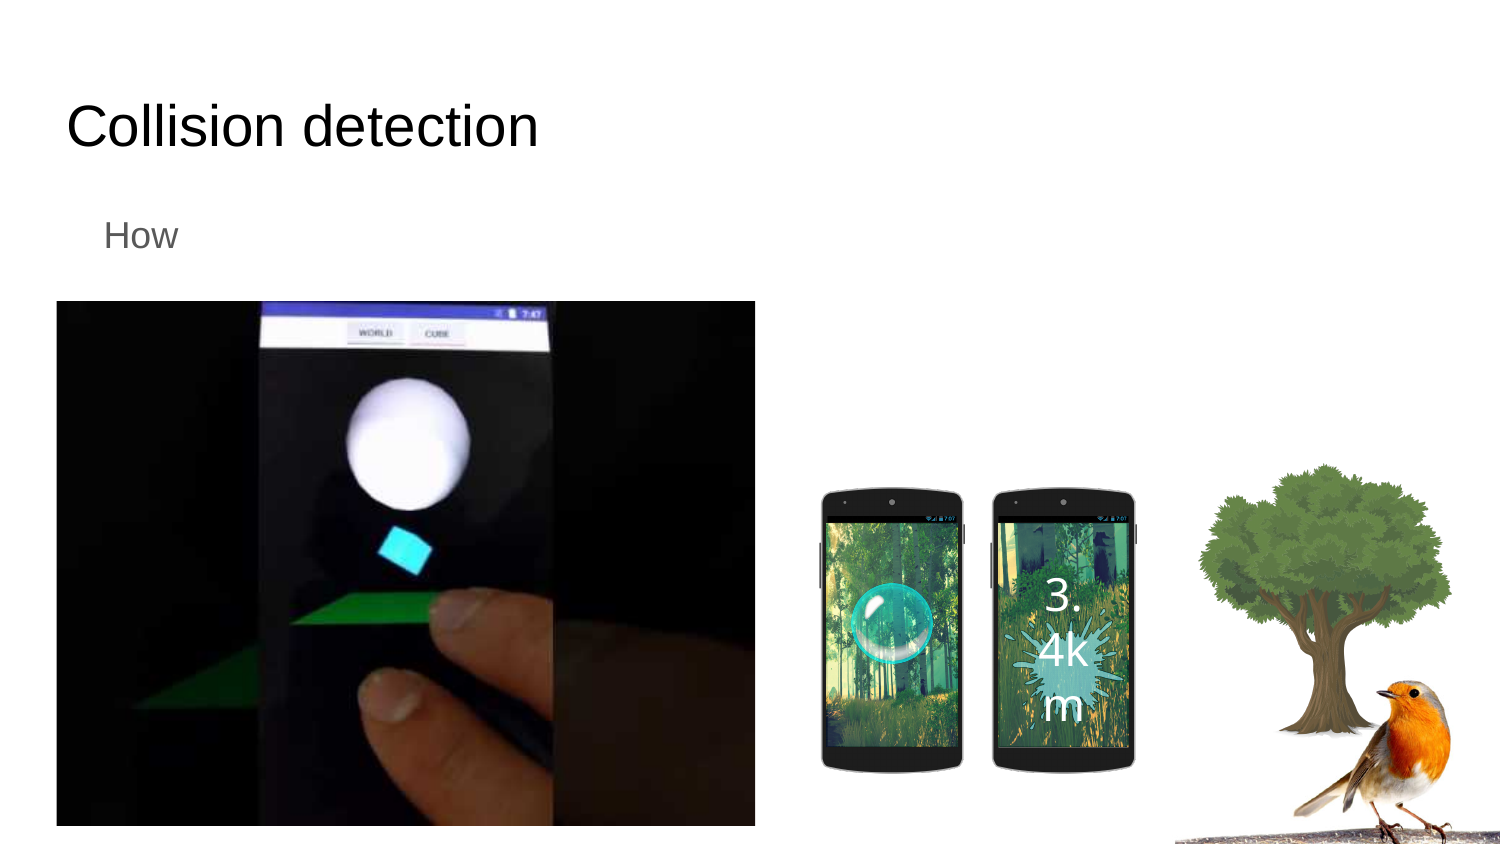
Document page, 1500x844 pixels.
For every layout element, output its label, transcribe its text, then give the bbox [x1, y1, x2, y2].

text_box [818, 463, 1500, 844]
list How bounding box/sphere [51, 189, 750, 750]
title Collision detection [51, 72, 1449, 167]
text_box [56, 301, 756, 826]
